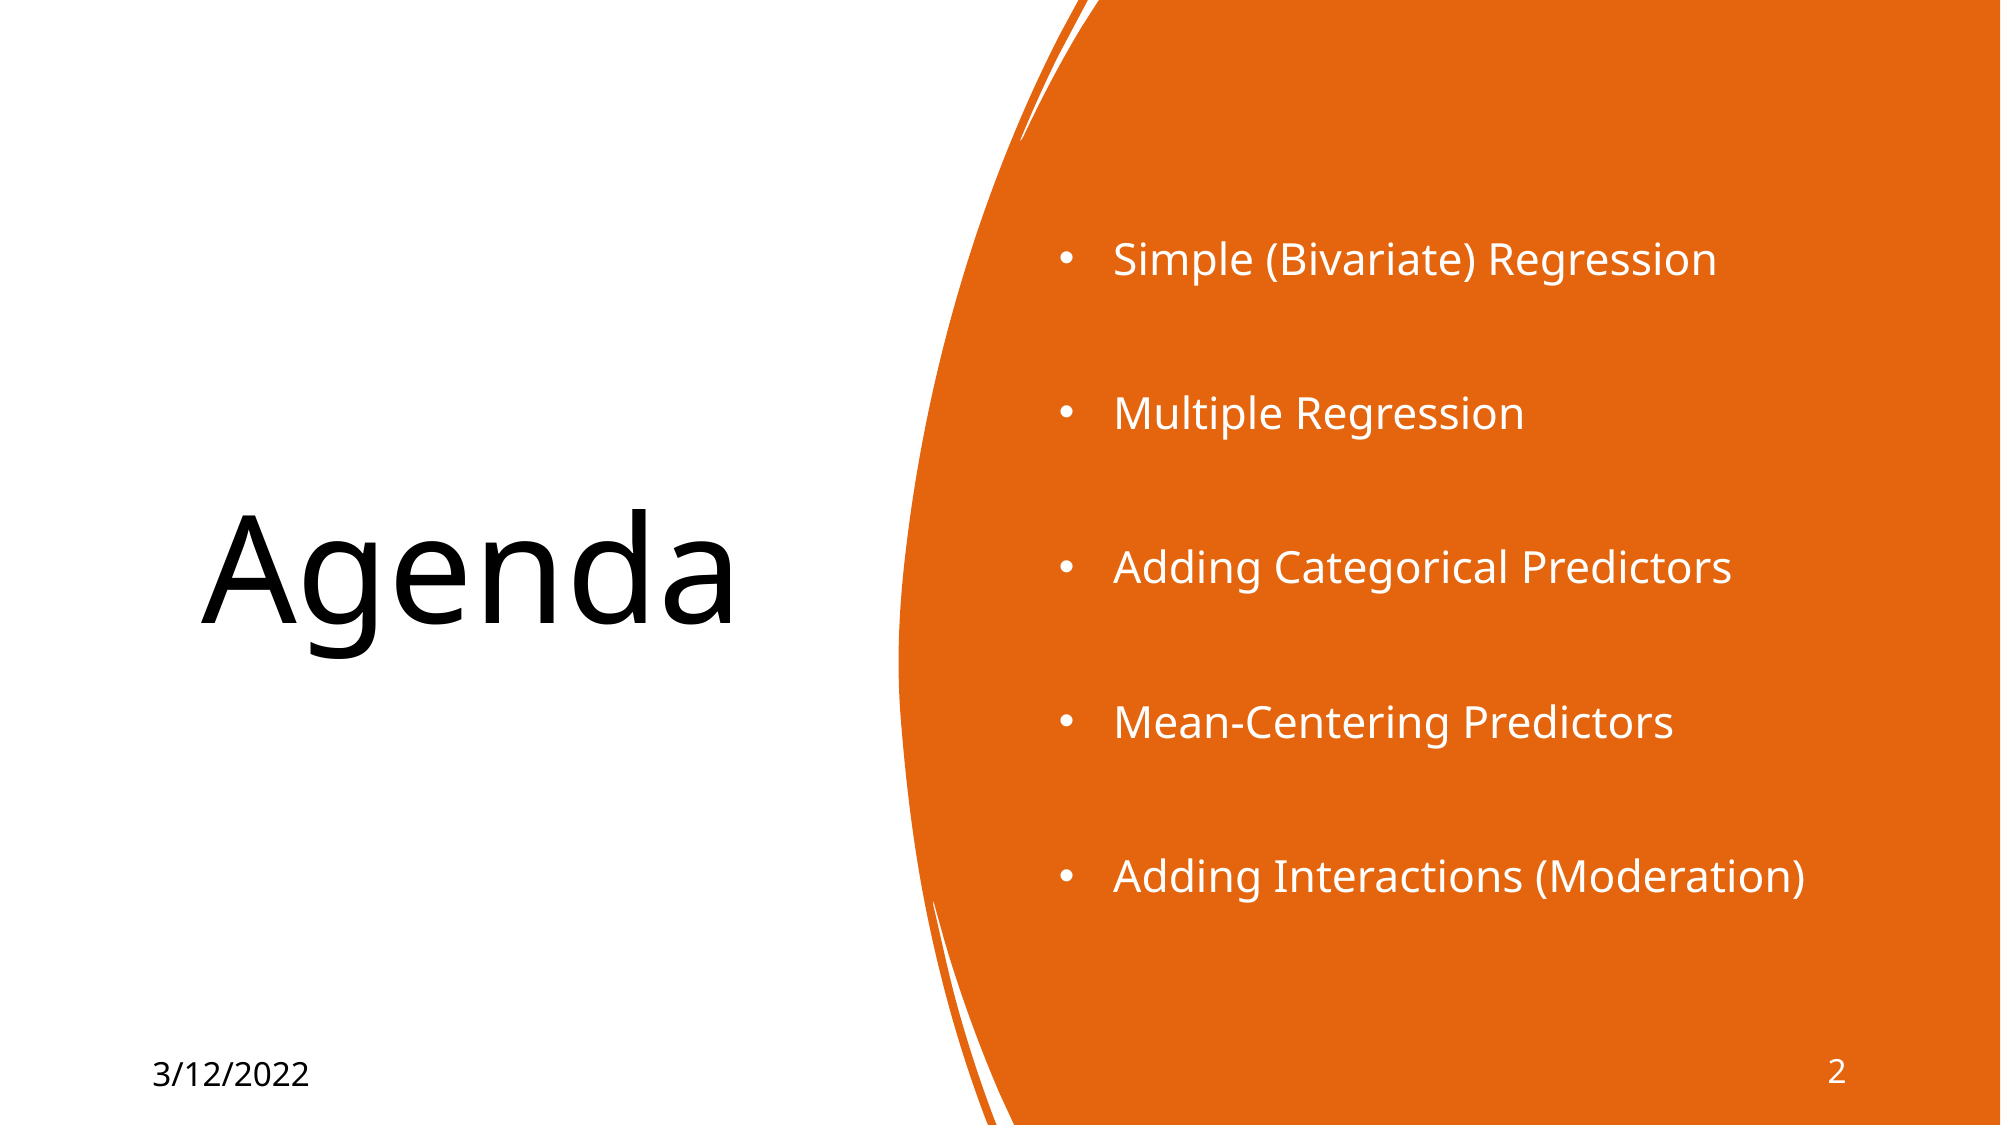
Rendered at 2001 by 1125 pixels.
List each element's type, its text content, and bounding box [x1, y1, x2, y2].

list Simple (Bivariate) Regression Multiple Regression Adding Categorical Predictors Mean-Centering Predictors Adding Interactions (Moderation) [1043, 214, 1920, 912]
slide_number 2 [1651, 1042, 1862, 1103]
title Agenda [186, 106, 872, 1020]
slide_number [137, 1042, 513, 1103]
